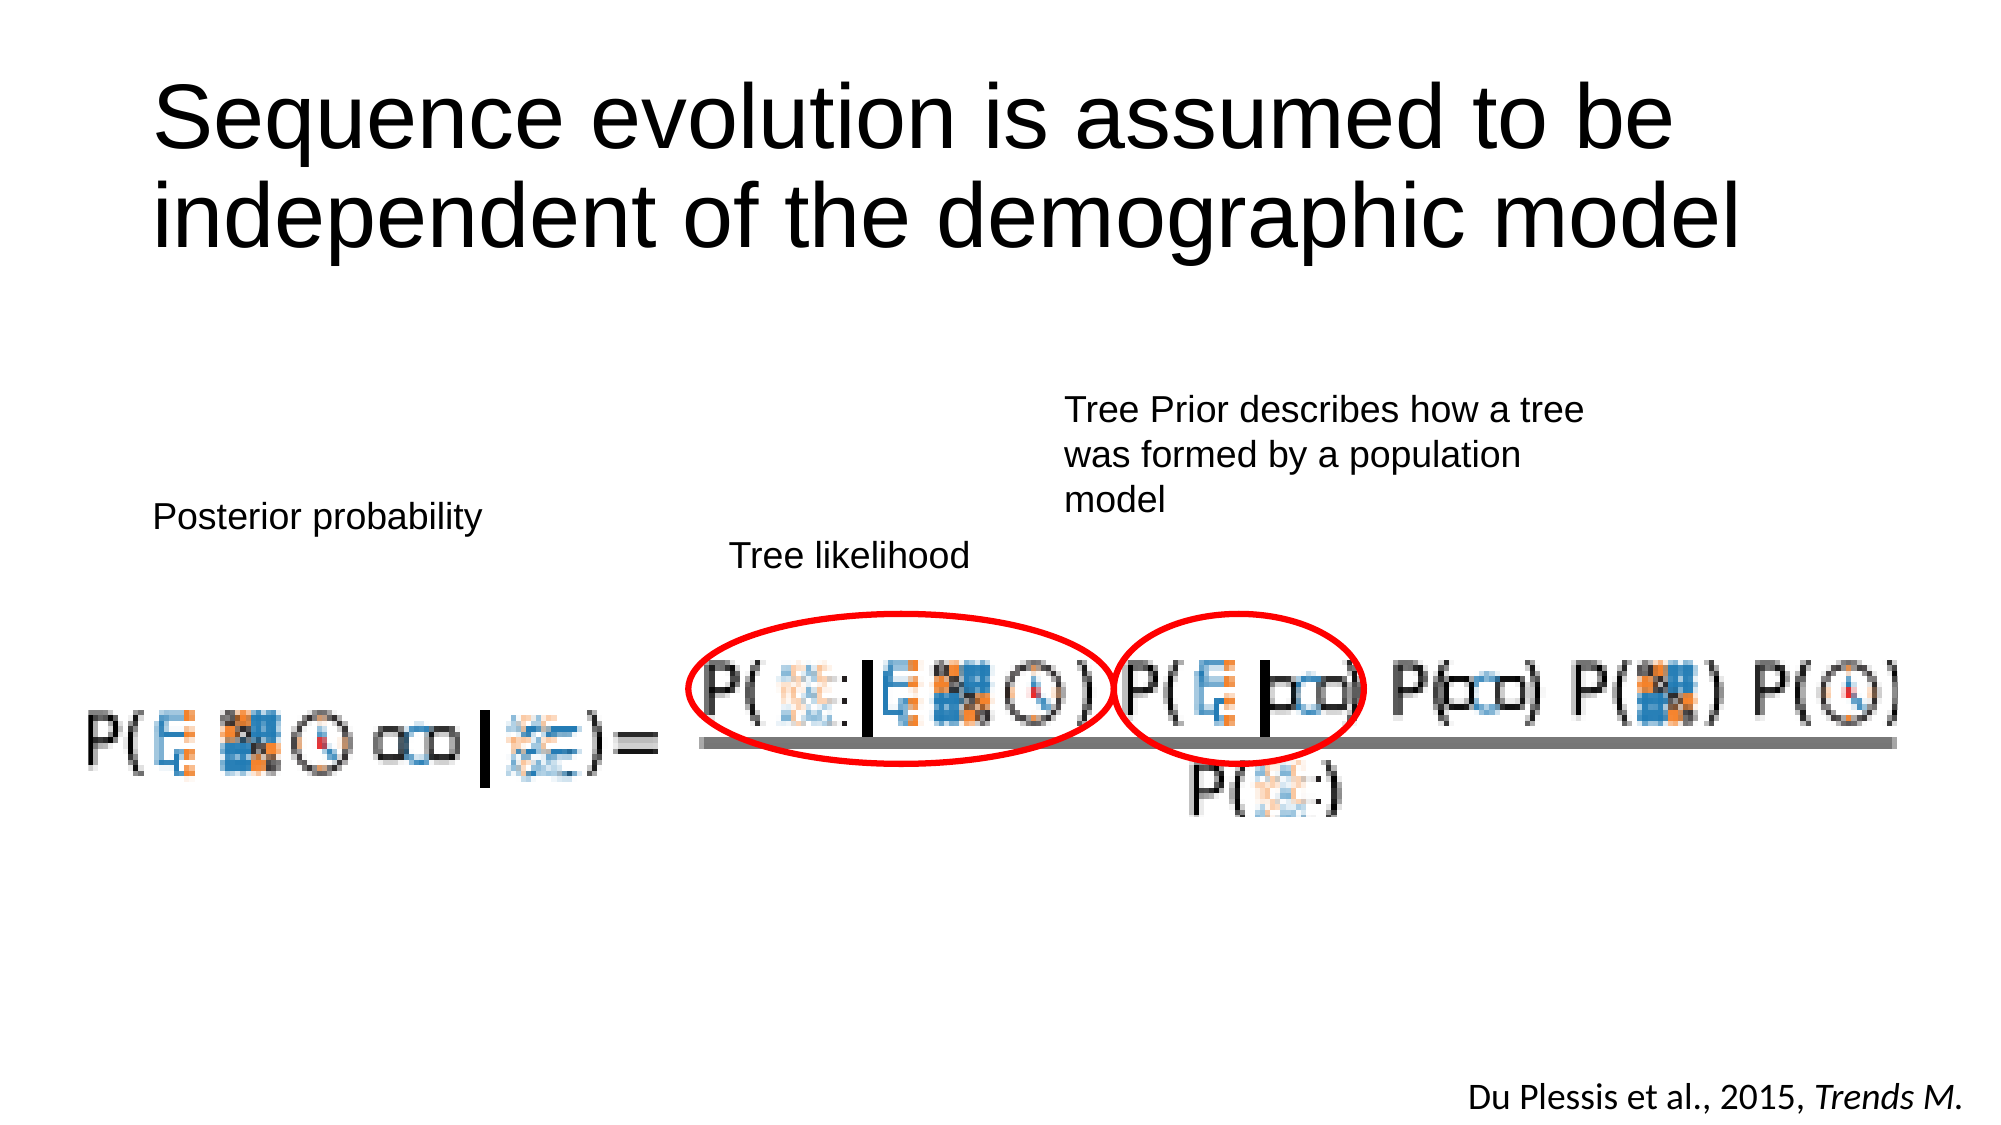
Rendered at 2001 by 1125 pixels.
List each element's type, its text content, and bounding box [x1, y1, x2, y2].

text_box Tree Prior describes how a tree was formed by a population model [1049, 377, 1624, 527]
picture [88, 660, 1898, 817]
title Sequence evolution is assumed to be independent of the demographic model [137, 59, 1863, 278]
text_box Posterior probability [137, 484, 534, 545]
text_box Du Plessis et al., 2015, Trends M. [1453, 1064, 2000, 1125]
text_box [703, 612, 1100, 660]
text_box Tree likelihood [713, 524, 1000, 584]
text_box [1122, 612, 1356, 660]
